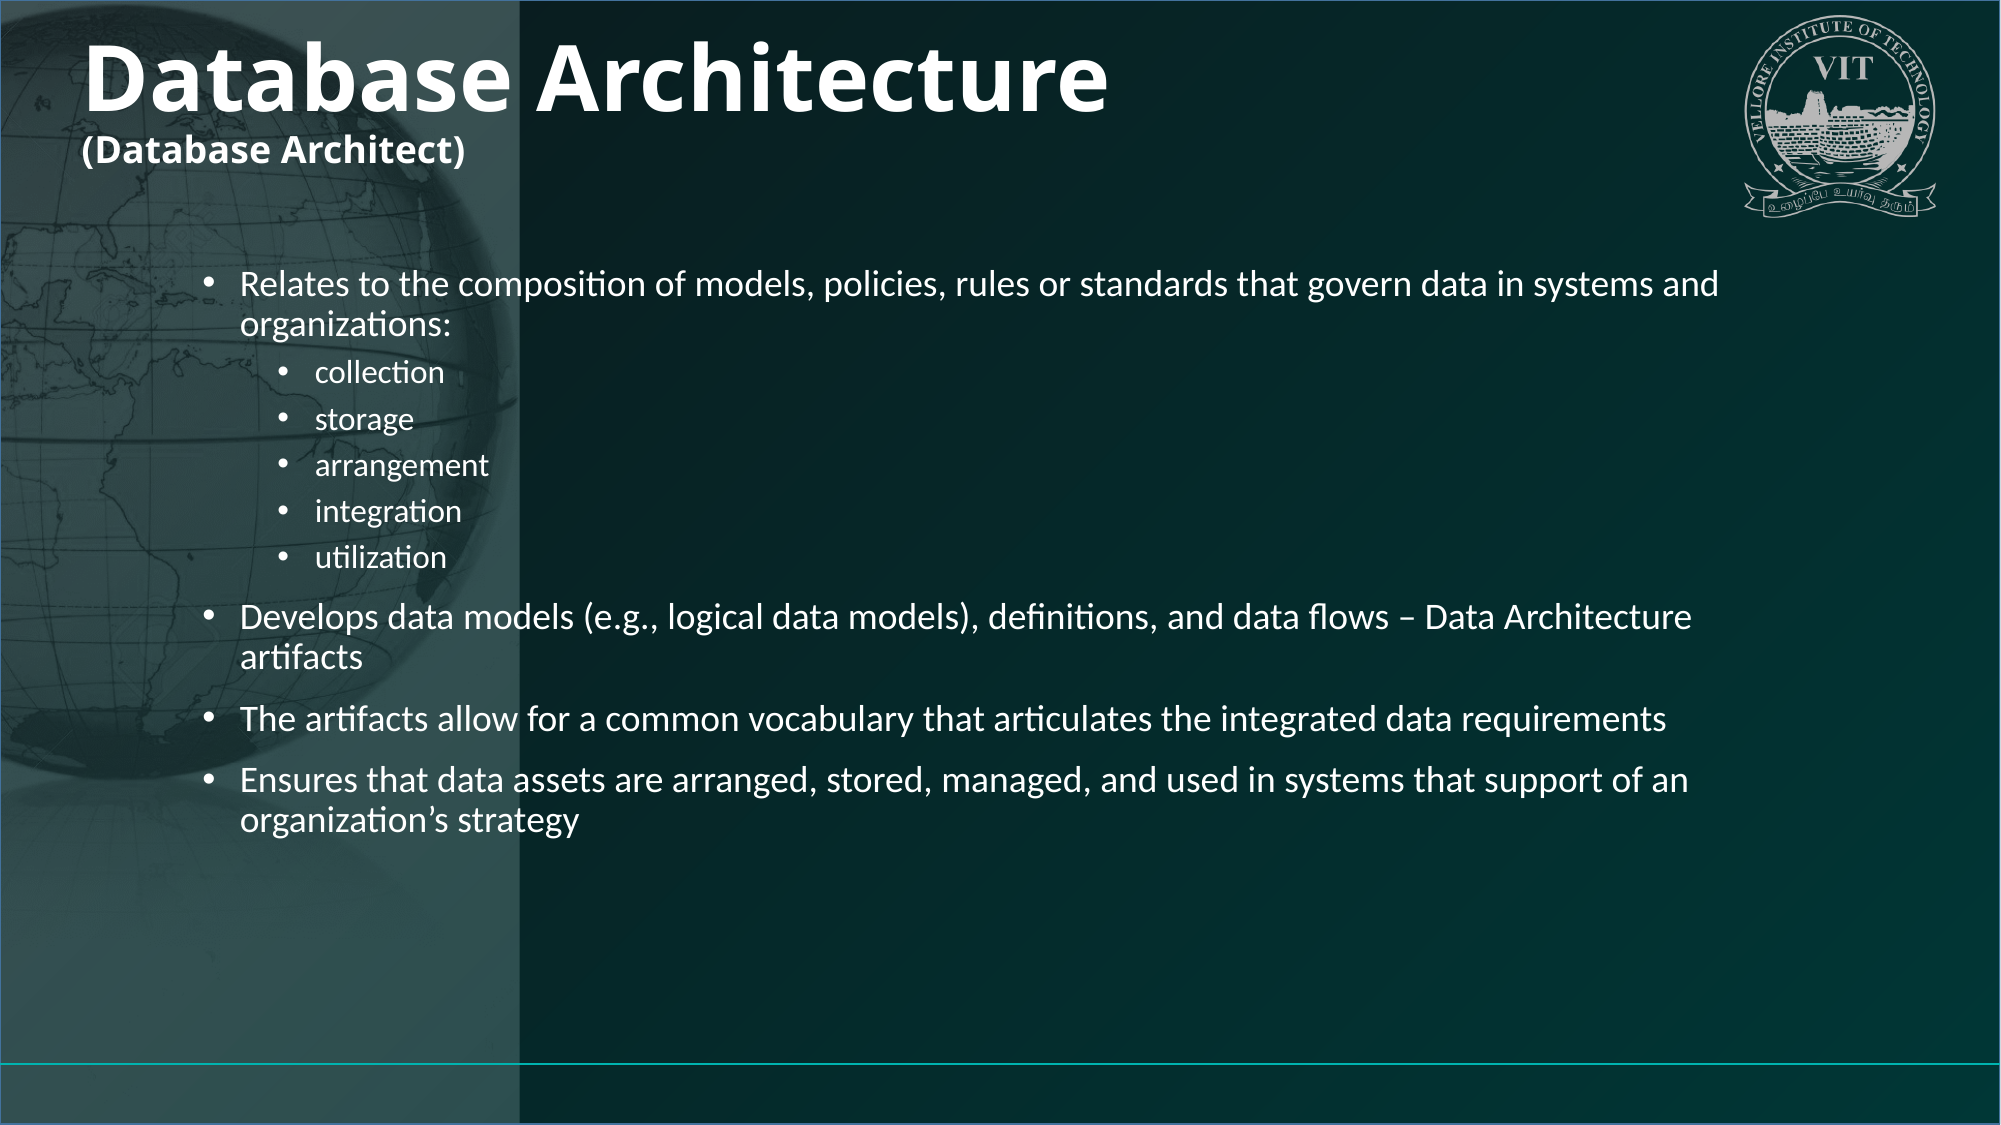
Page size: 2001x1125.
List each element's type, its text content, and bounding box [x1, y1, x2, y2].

list Relates to the composition of models, policies, rules or standards that govern data in systems and organizations: collection storage arrangement integration utilization Develops data models (e.g., logical data models), definitions, and data flows – Data Architecture artifacts The artifacts allow for a common vocabulary that articulates the integrated data requirements Ensures that data assets are arranged, stored, managed, and used in systems that support of an organization’s strategy [187, 256, 1813, 1036]
title Database Architecture (Database Architect) [66, 1, 1716, 204]
